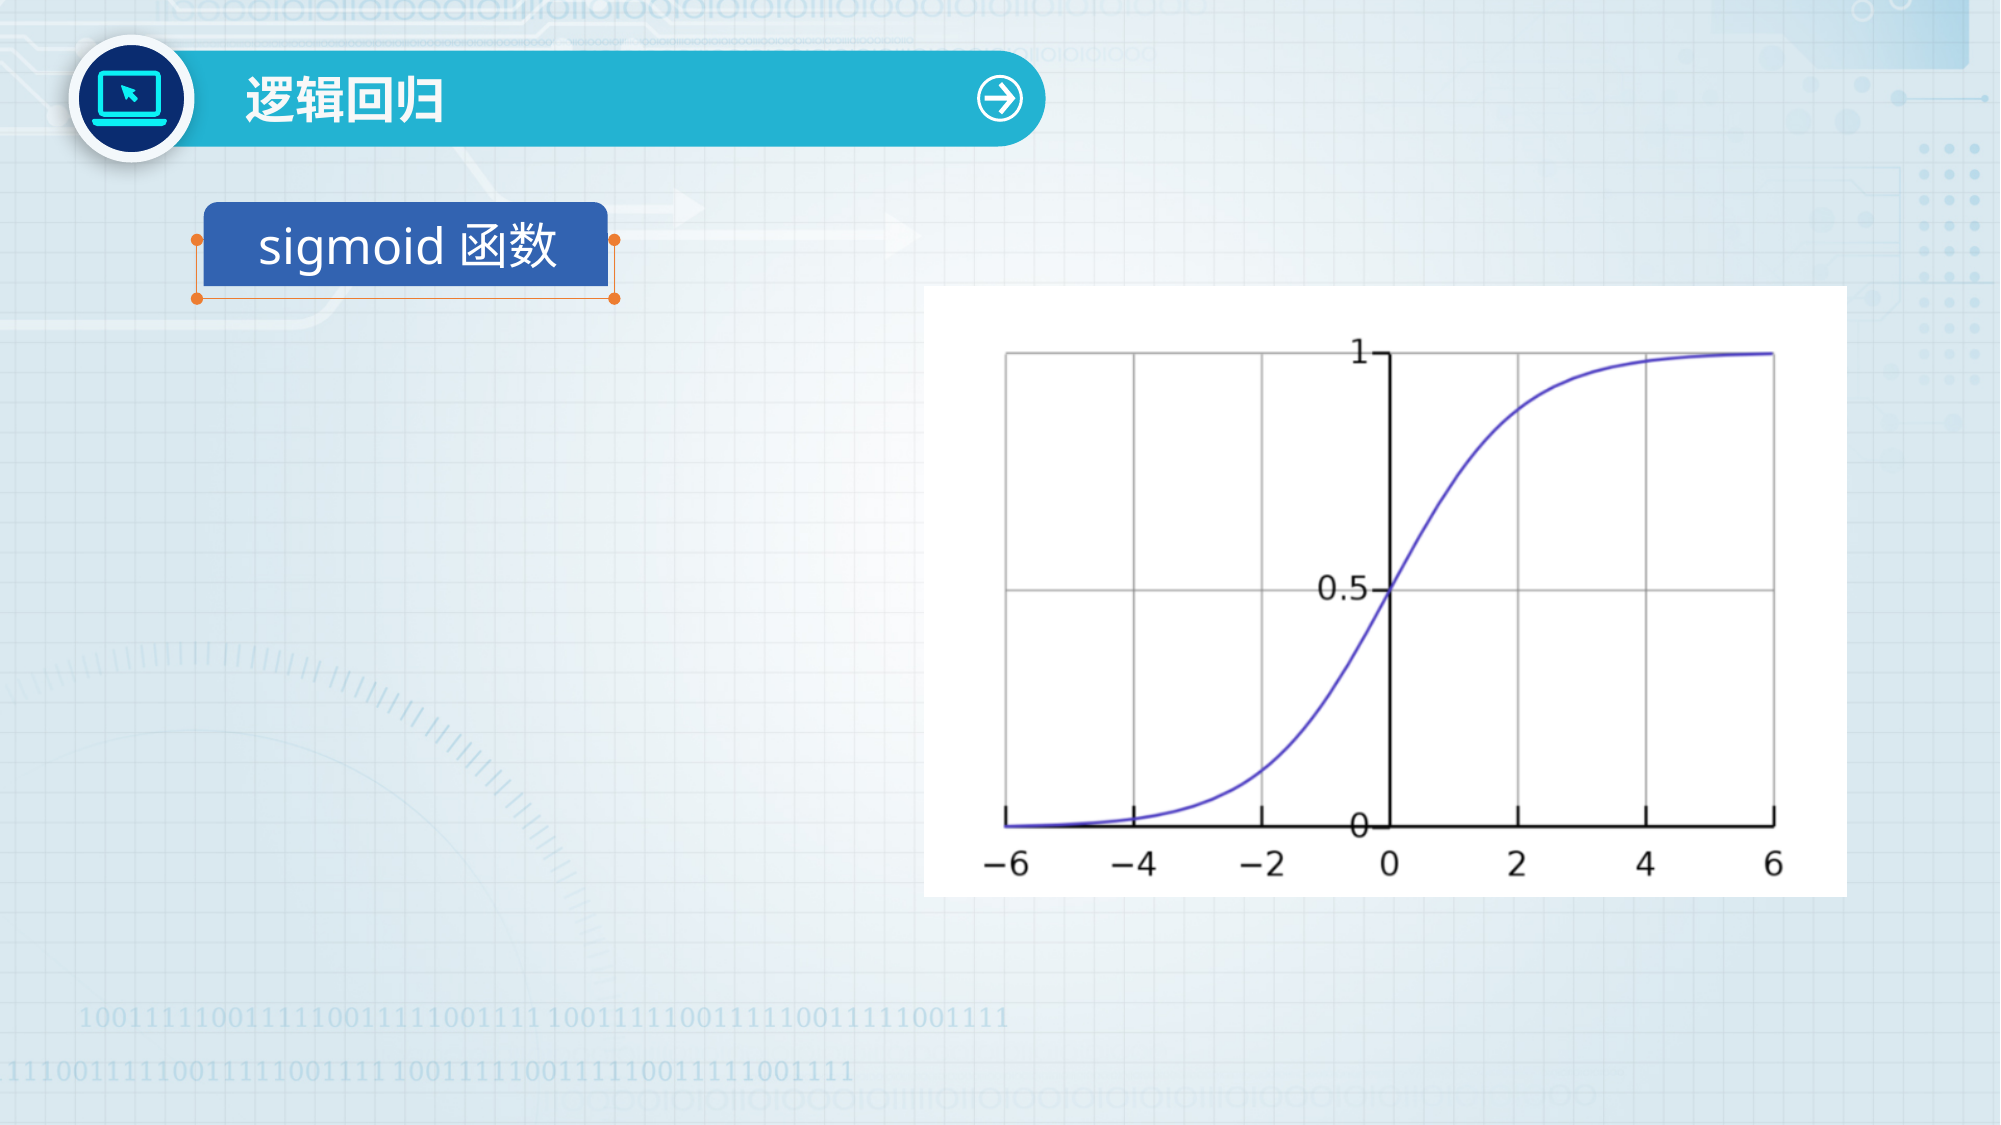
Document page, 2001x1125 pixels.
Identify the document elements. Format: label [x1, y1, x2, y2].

text_box [73, 39, 190, 158]
text_box [190, 50, 1046, 147]
picture [0, 0, 2000, 1125]
text_box [196, 202, 615, 299]
